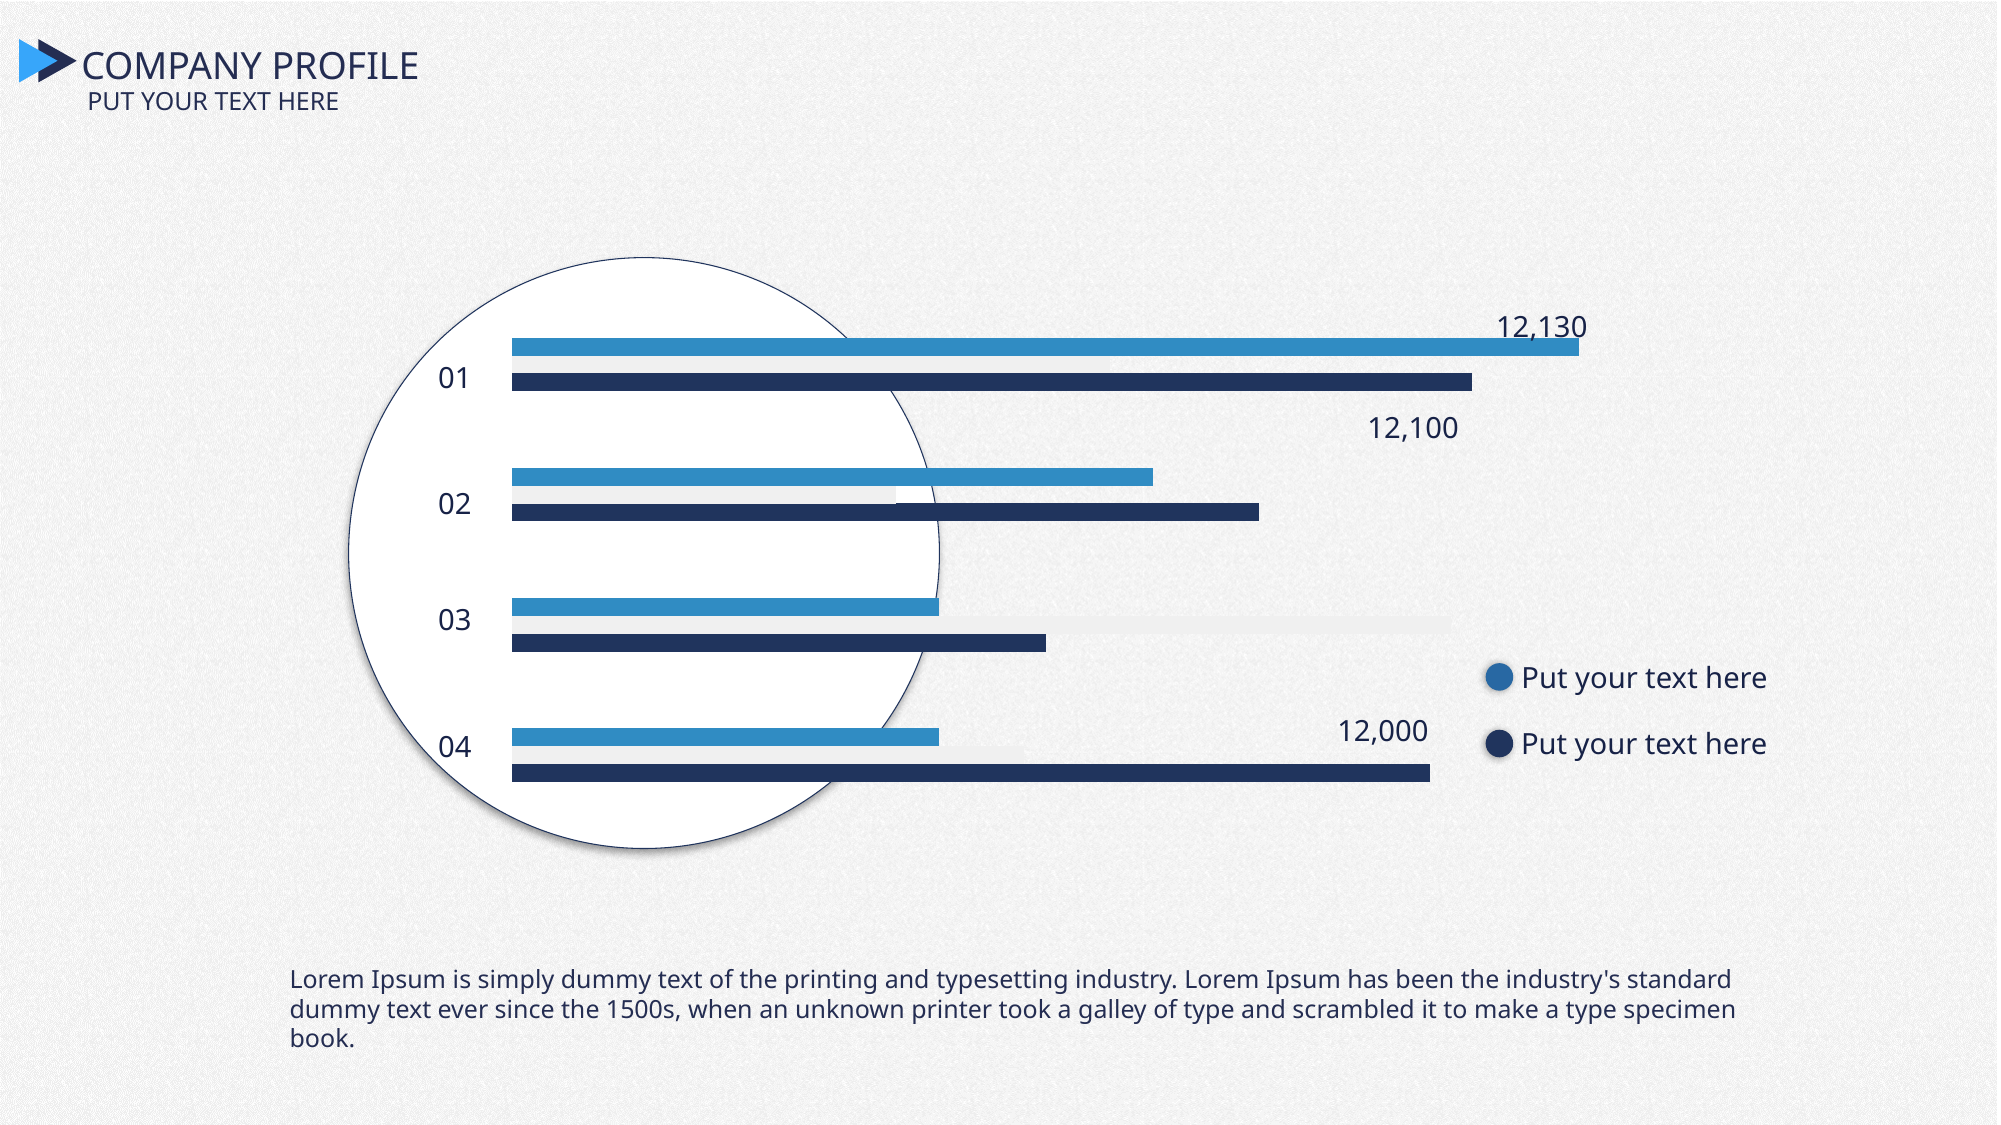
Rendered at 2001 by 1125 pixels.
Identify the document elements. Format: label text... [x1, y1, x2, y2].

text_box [1485, 718, 1776, 769]
text_box [444, 772, 485, 804]
text_box [427, 302, 485, 351]
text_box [423, 351, 486, 772]
text_box [347, 355, 423, 751]
text_box [487, 805, 801, 850]
text_box Lorem Ipsum is simply dummy text of the printing and typesetting industry. Lorem Ipsum has been the industry's standard dummy text ever since the 1500s, when an unknown printer took a galley of type and scrambled it to make a type specimen book. [274, 955, 1820, 1091]
text_box PUT YOUR TEXT HERE [72, 78, 683, 124]
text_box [1485, 651, 1776, 703]
text_box [593, 256, 696, 261]
text_box COMPANY PROFILE [66, 34, 435, 94]
chart [485, 261, 1820, 805]
picture [0, 1, 1997, 1125]
